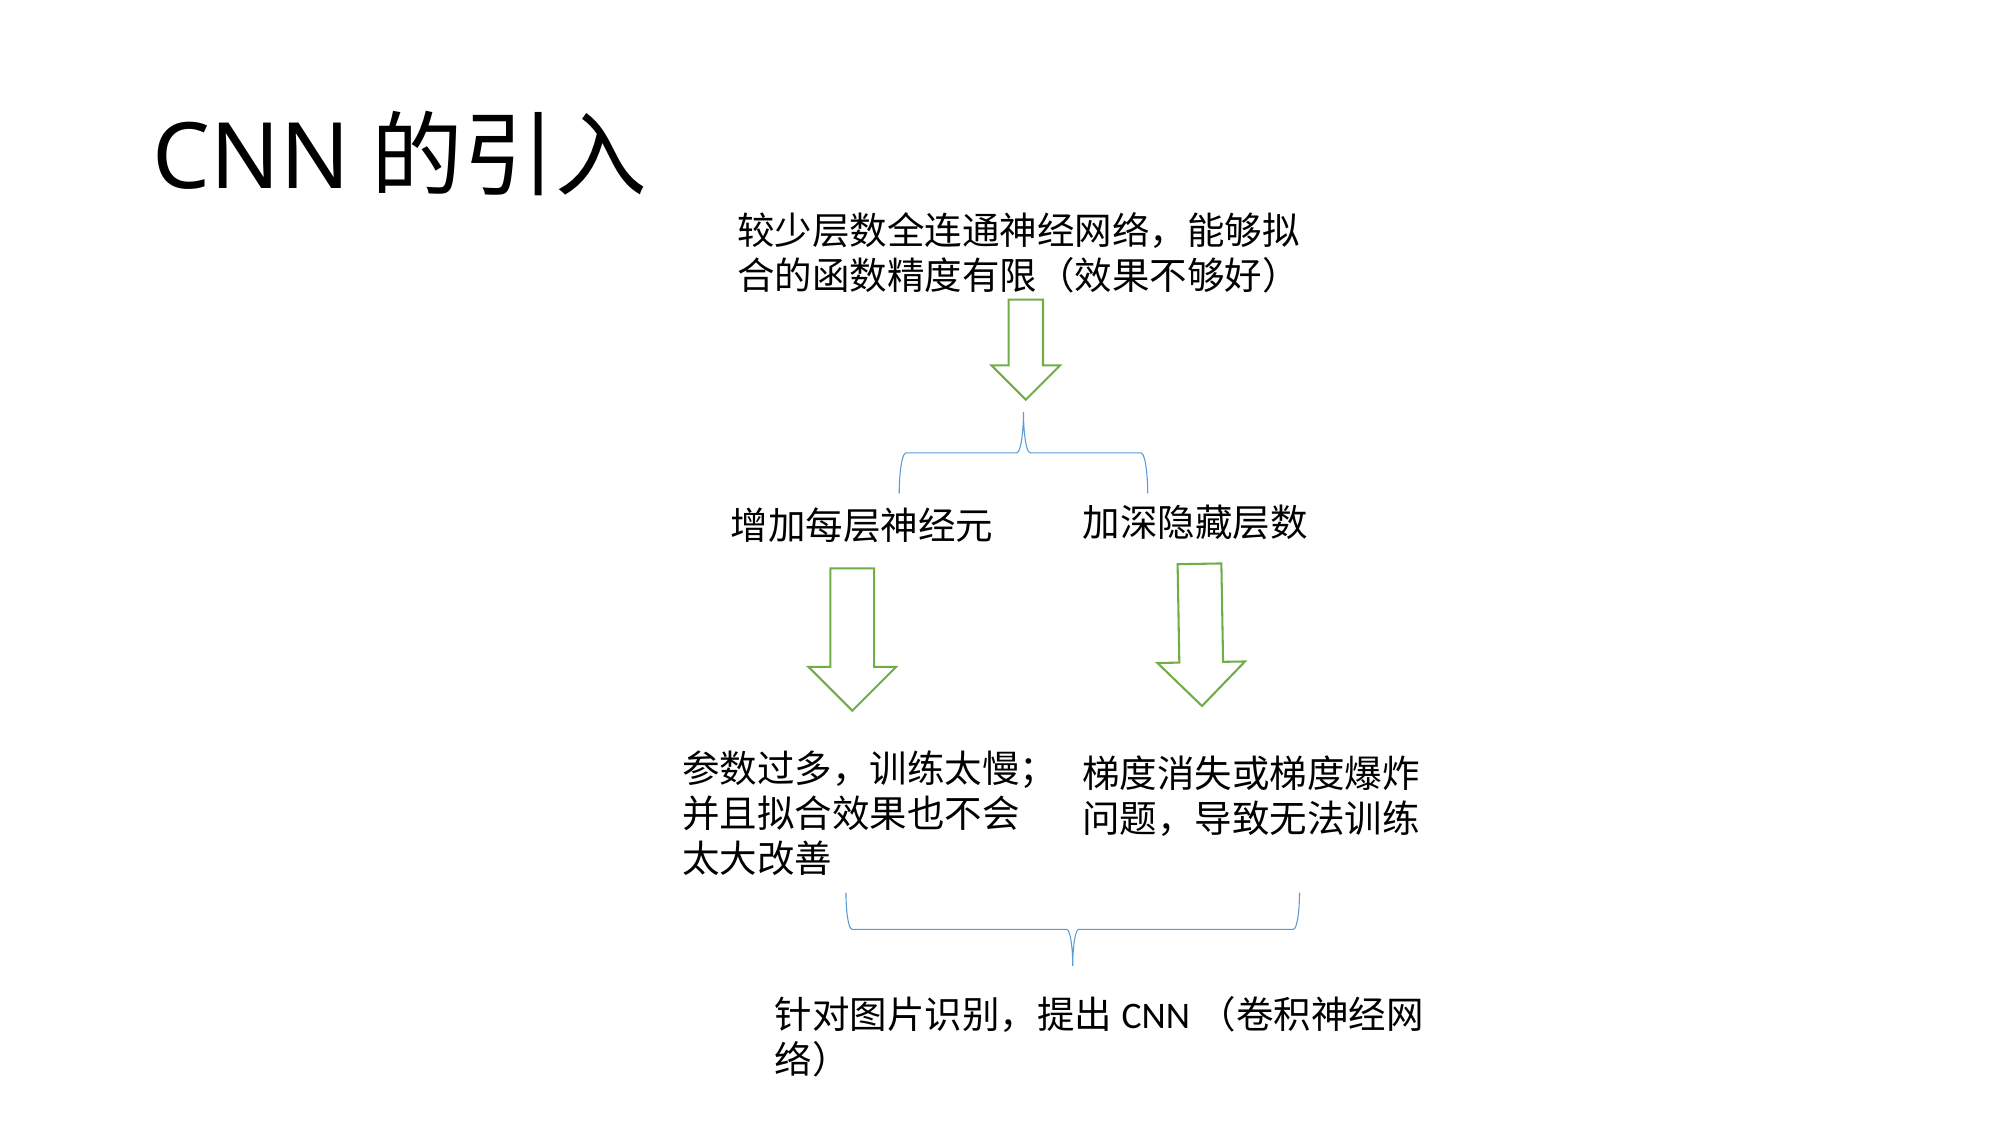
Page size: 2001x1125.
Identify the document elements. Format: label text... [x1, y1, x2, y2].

text_box [898, 412, 1149, 494]
text_box [806, 567, 899, 713]
text_box 参数过多，训练太慢； 并且拟合效果也不会太大改善 [667, 737, 1038, 888]
text_box [845, 892, 1301, 966]
text_box 梯度消失或梯度爆炸问题，导致无法训练 [1067, 742, 1438, 848]
text_box 较少层数全连通神经网络，能够拟合的函数精度有限（效果不够好） [722, 199, 1340, 305]
text_box [1154, 562, 1248, 708]
text_box [988, 305, 1063, 402]
text_box 针对图片识别，提出CNN（卷积神经网络） [760, 983, 1482, 1089]
title CNN的引入 [137, 59, 1863, 259]
text_box 加深隐藏层数 [1067, 491, 1392, 552]
text_box 增加每层神经元 [715, 494, 1039, 554]
